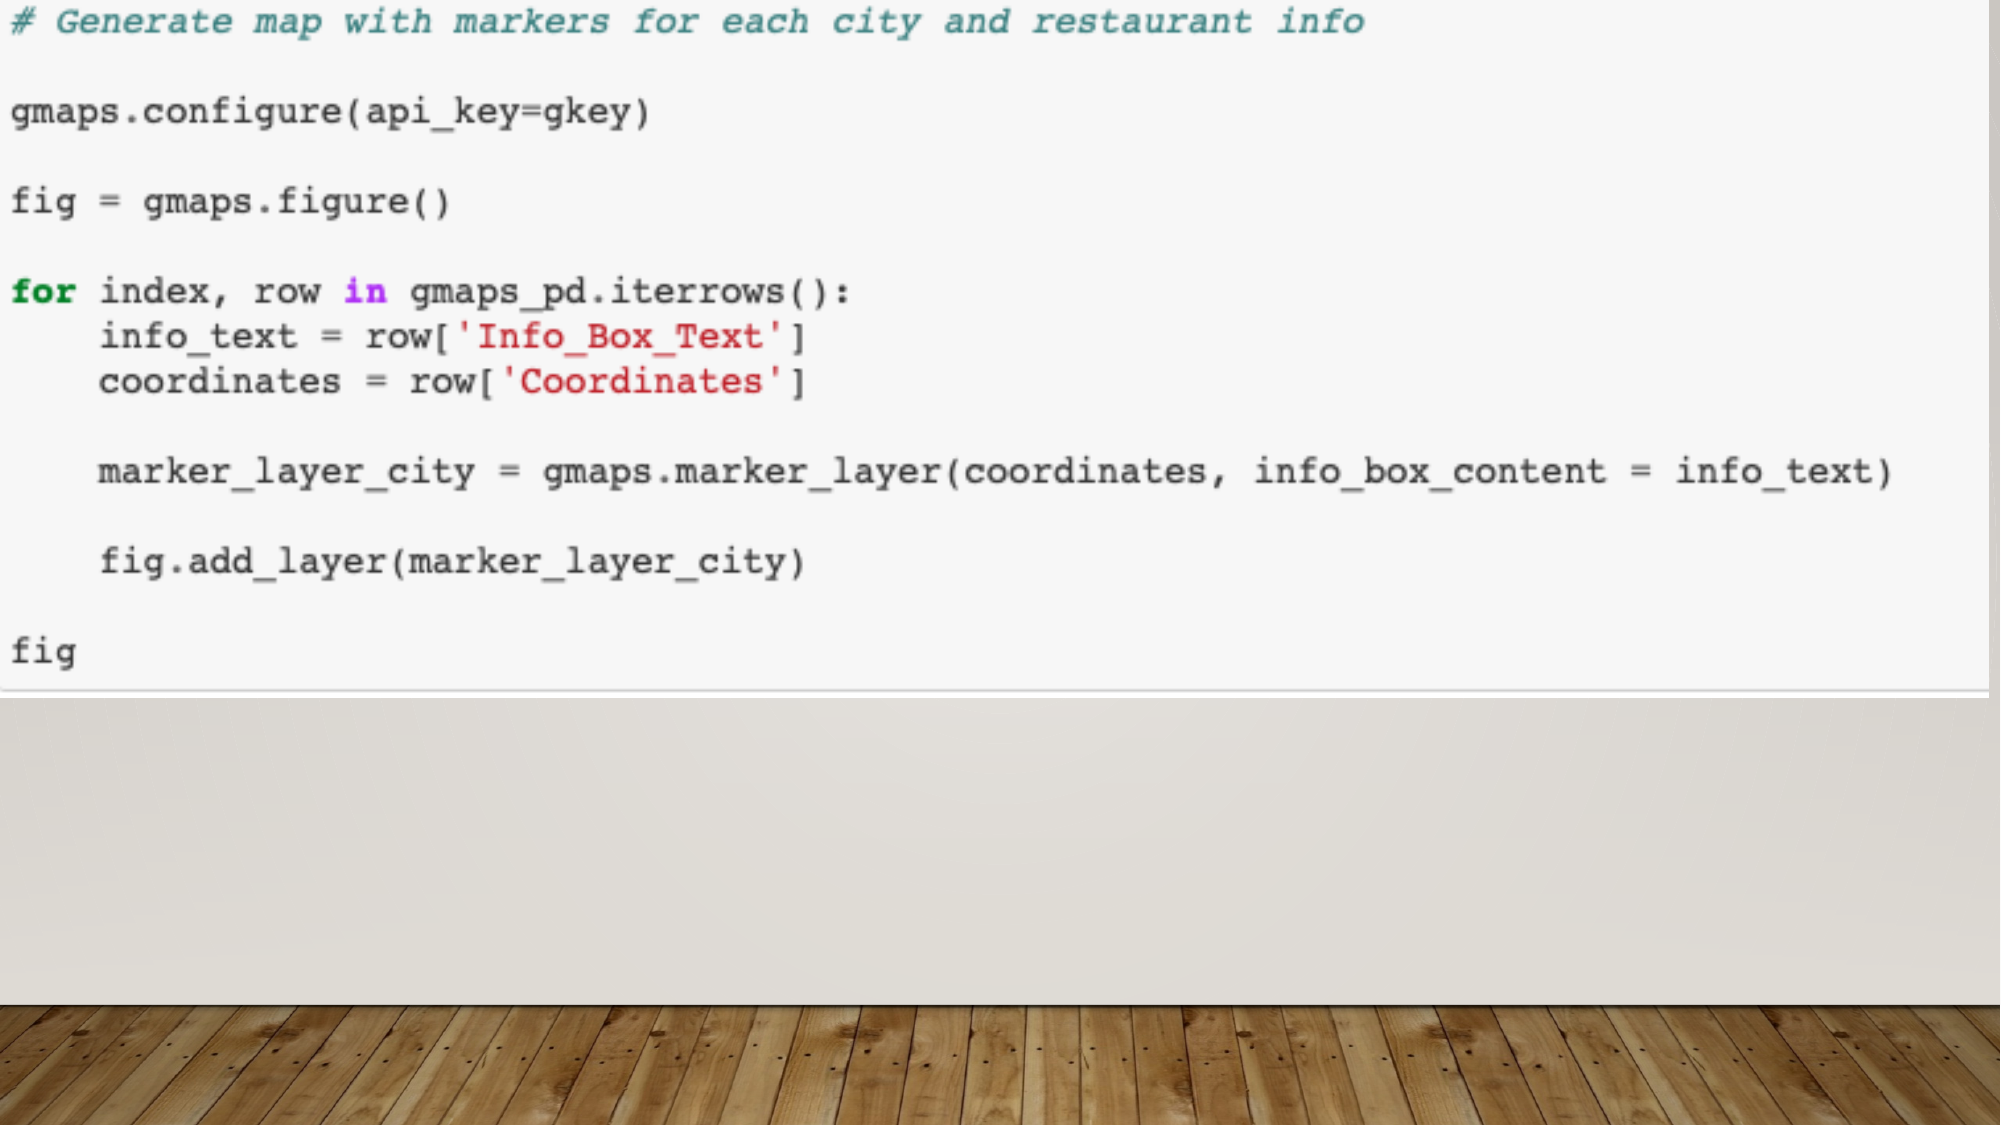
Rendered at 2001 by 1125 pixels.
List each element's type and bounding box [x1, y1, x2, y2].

picture [0, 0, 1989, 698]
picture [0, 1005, 2000, 1125]
